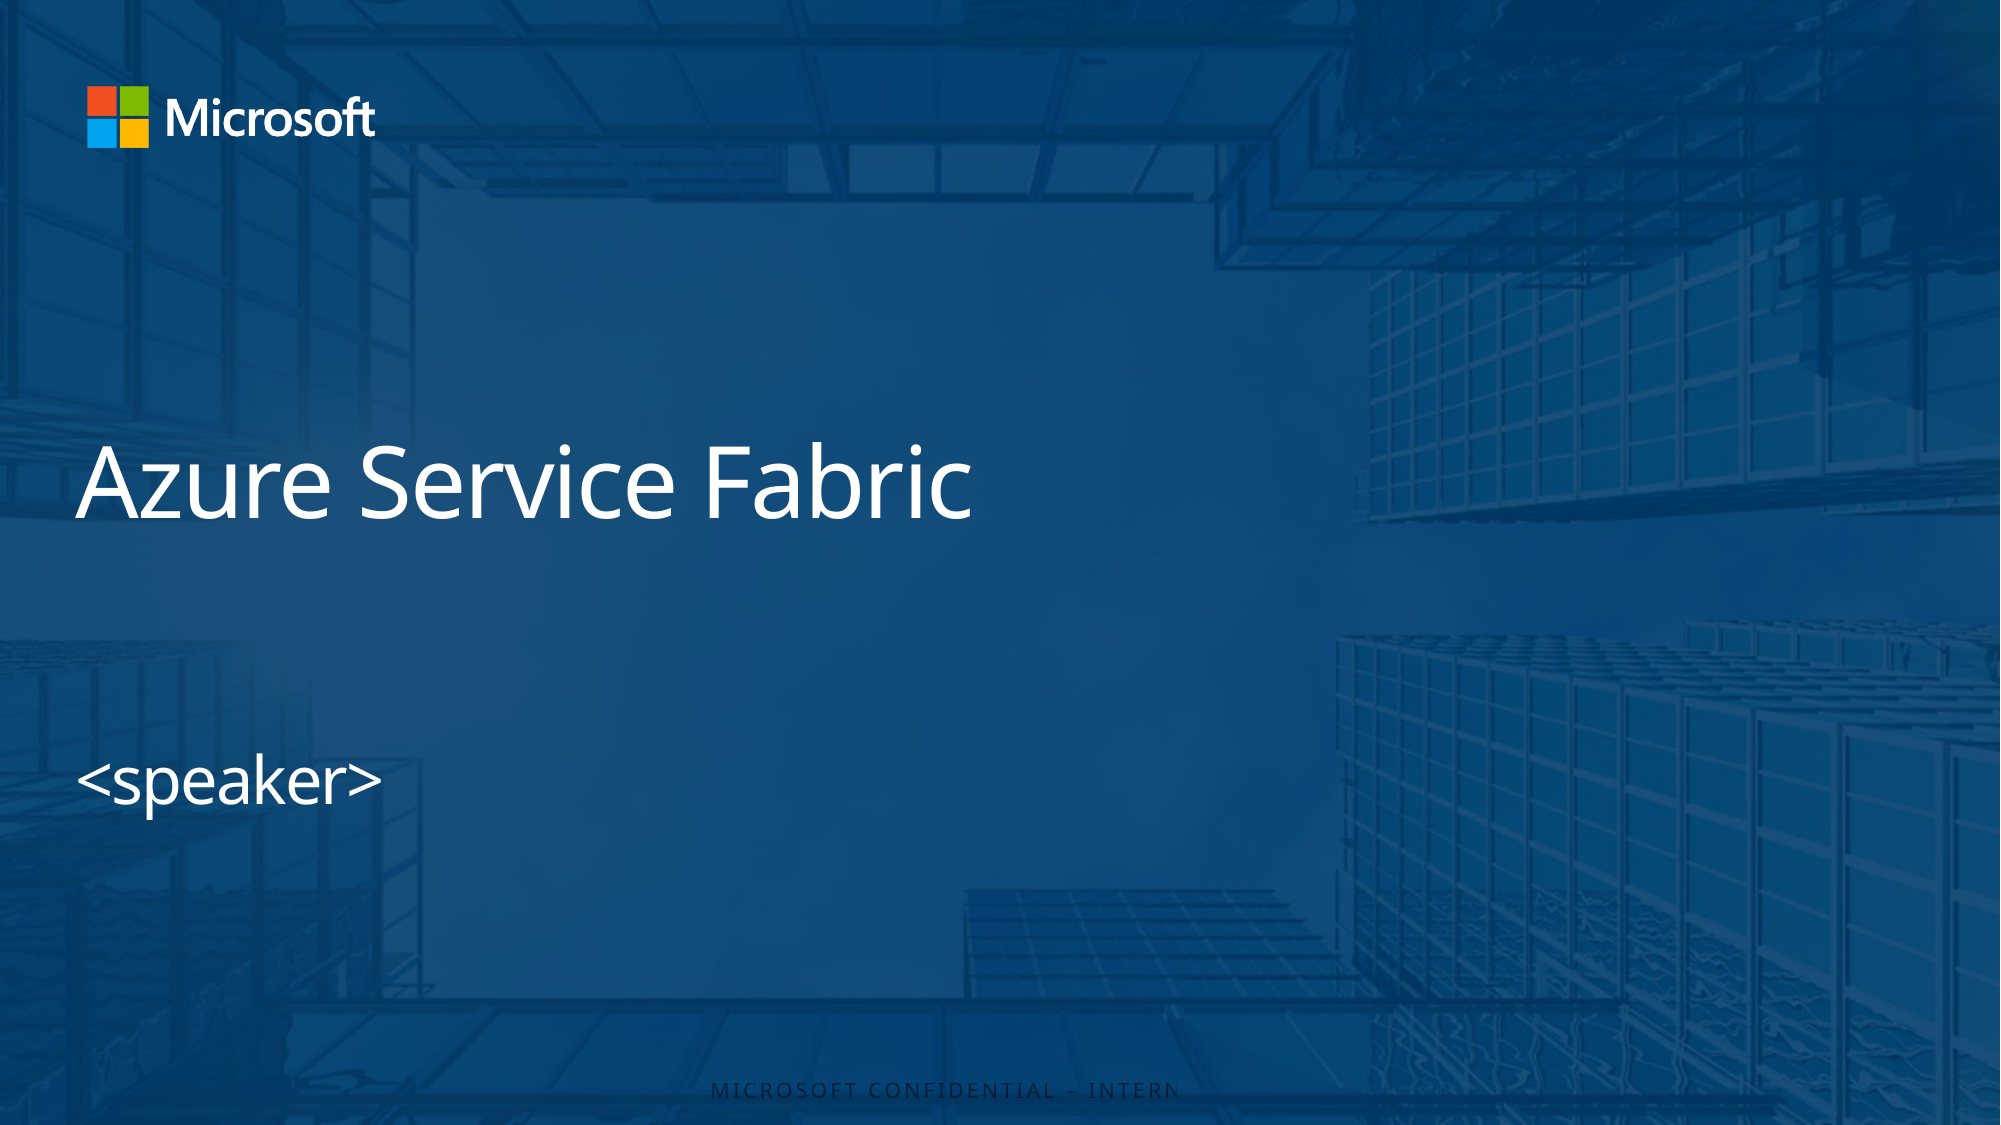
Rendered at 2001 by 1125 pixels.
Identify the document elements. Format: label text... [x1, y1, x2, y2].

text_box Azure Service Fabric <speaker> [75, 417, 1784, 889]
picture [0, 0, 2000, 1125]
